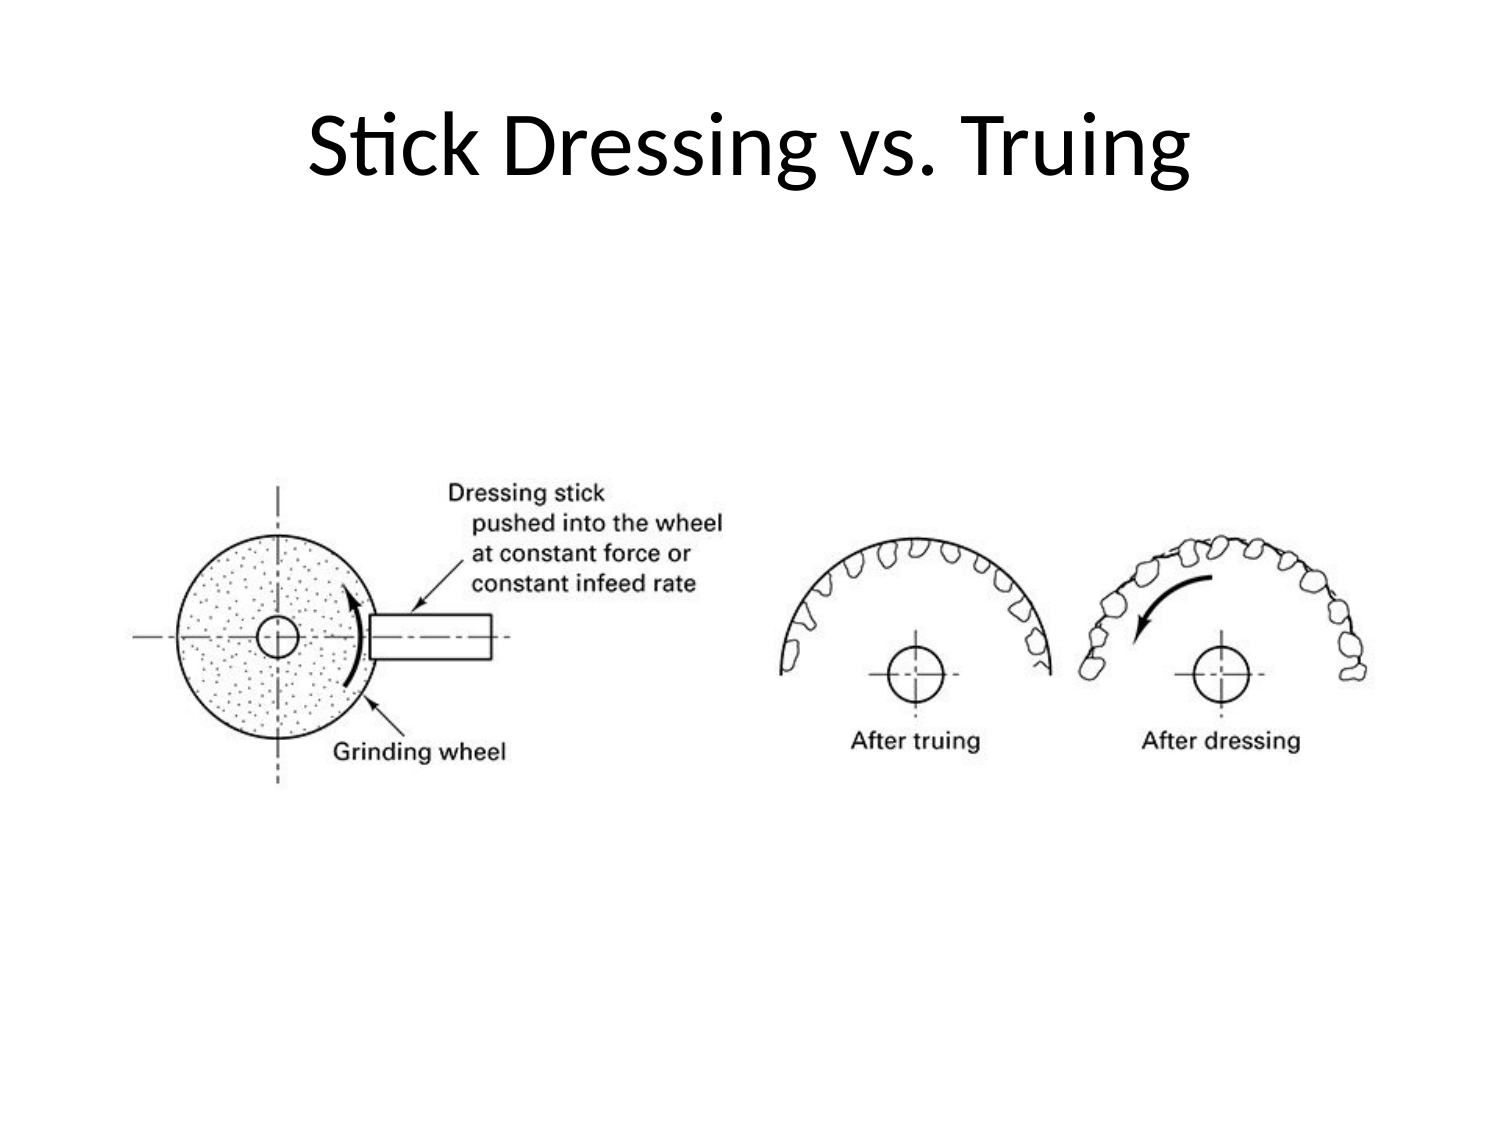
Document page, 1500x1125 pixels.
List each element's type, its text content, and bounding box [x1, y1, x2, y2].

title Stick Dressing vs. Truing [75, 45, 1425, 233]
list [124, 477, 1376, 791]
